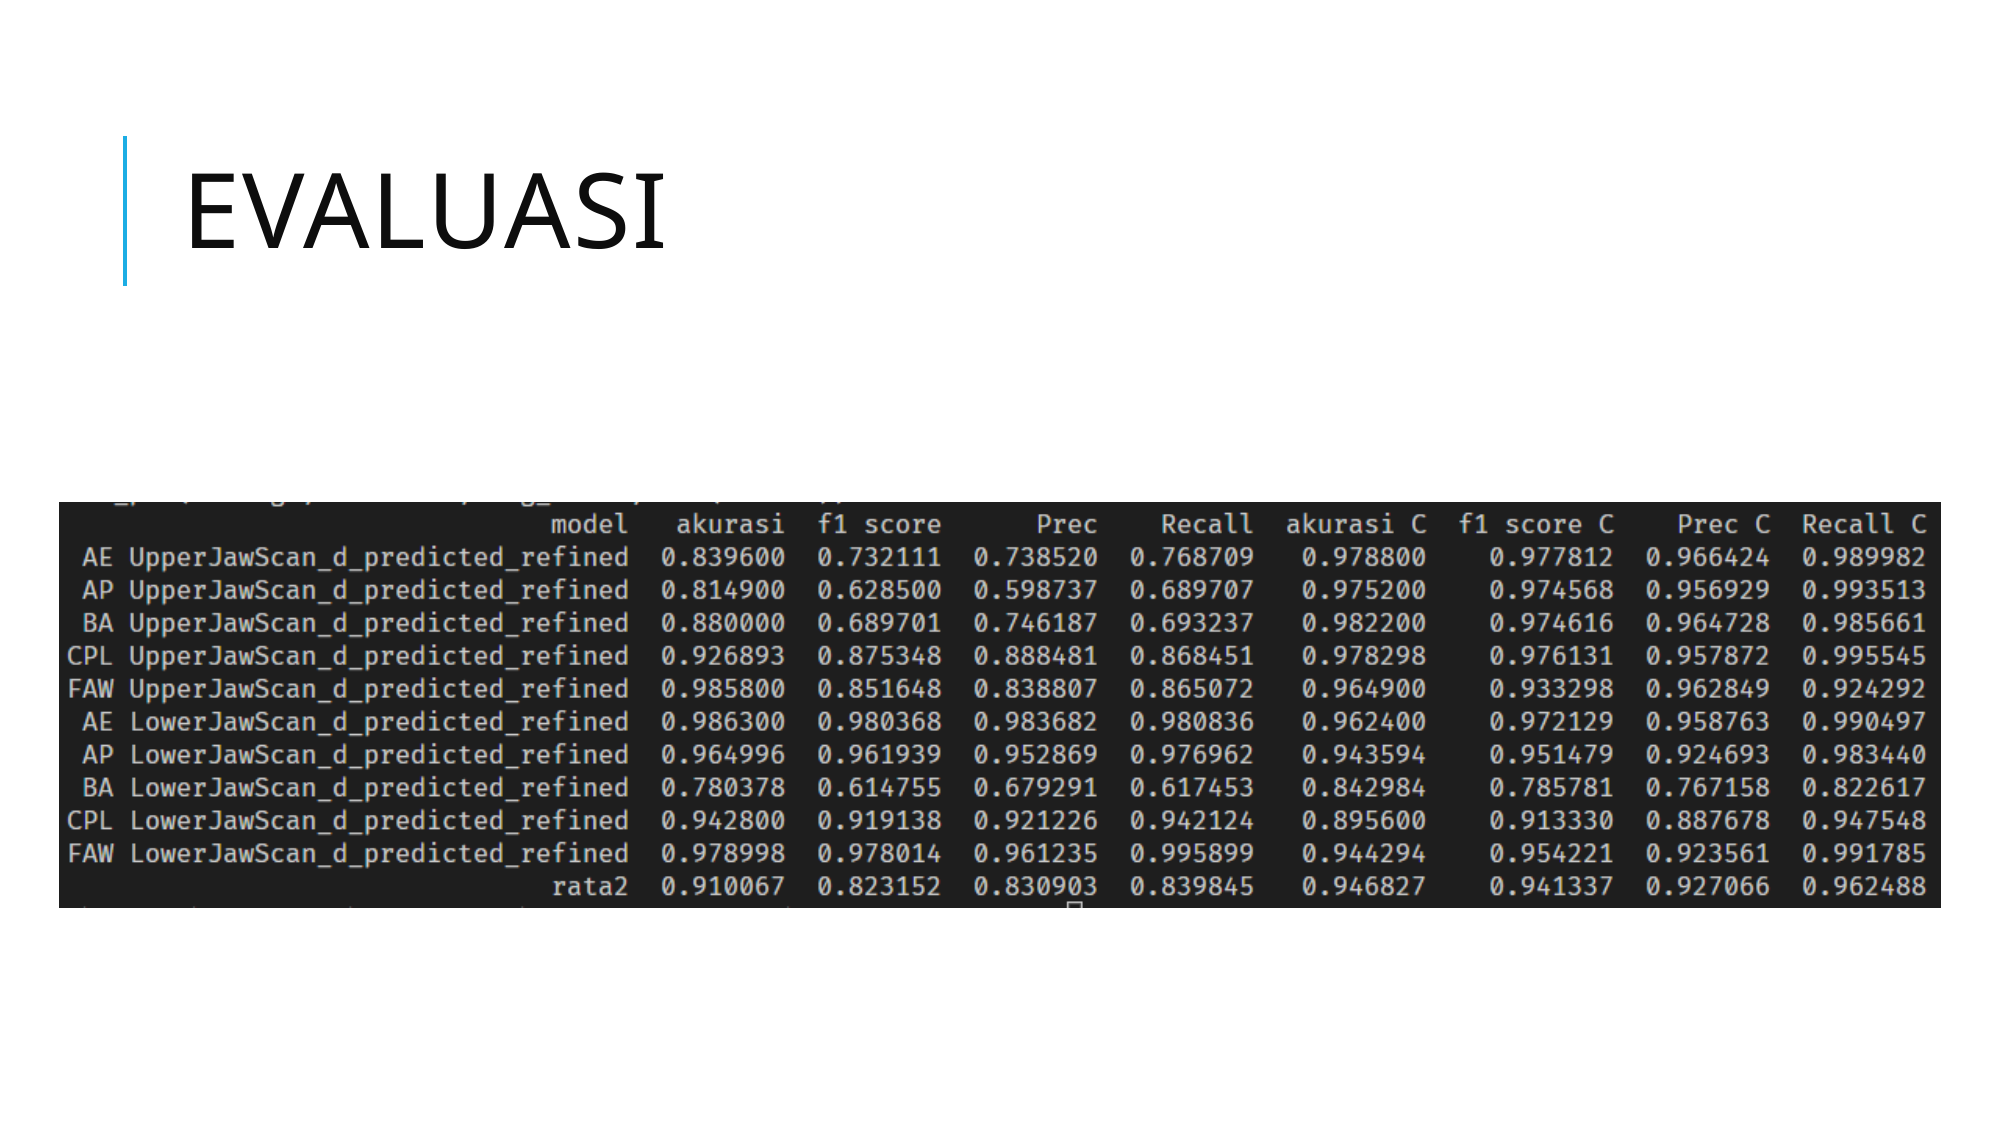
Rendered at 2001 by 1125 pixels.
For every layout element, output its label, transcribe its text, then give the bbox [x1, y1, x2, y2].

title Evaluasi [168, 96, 1763, 342]
picture [58, 502, 1941, 908]
